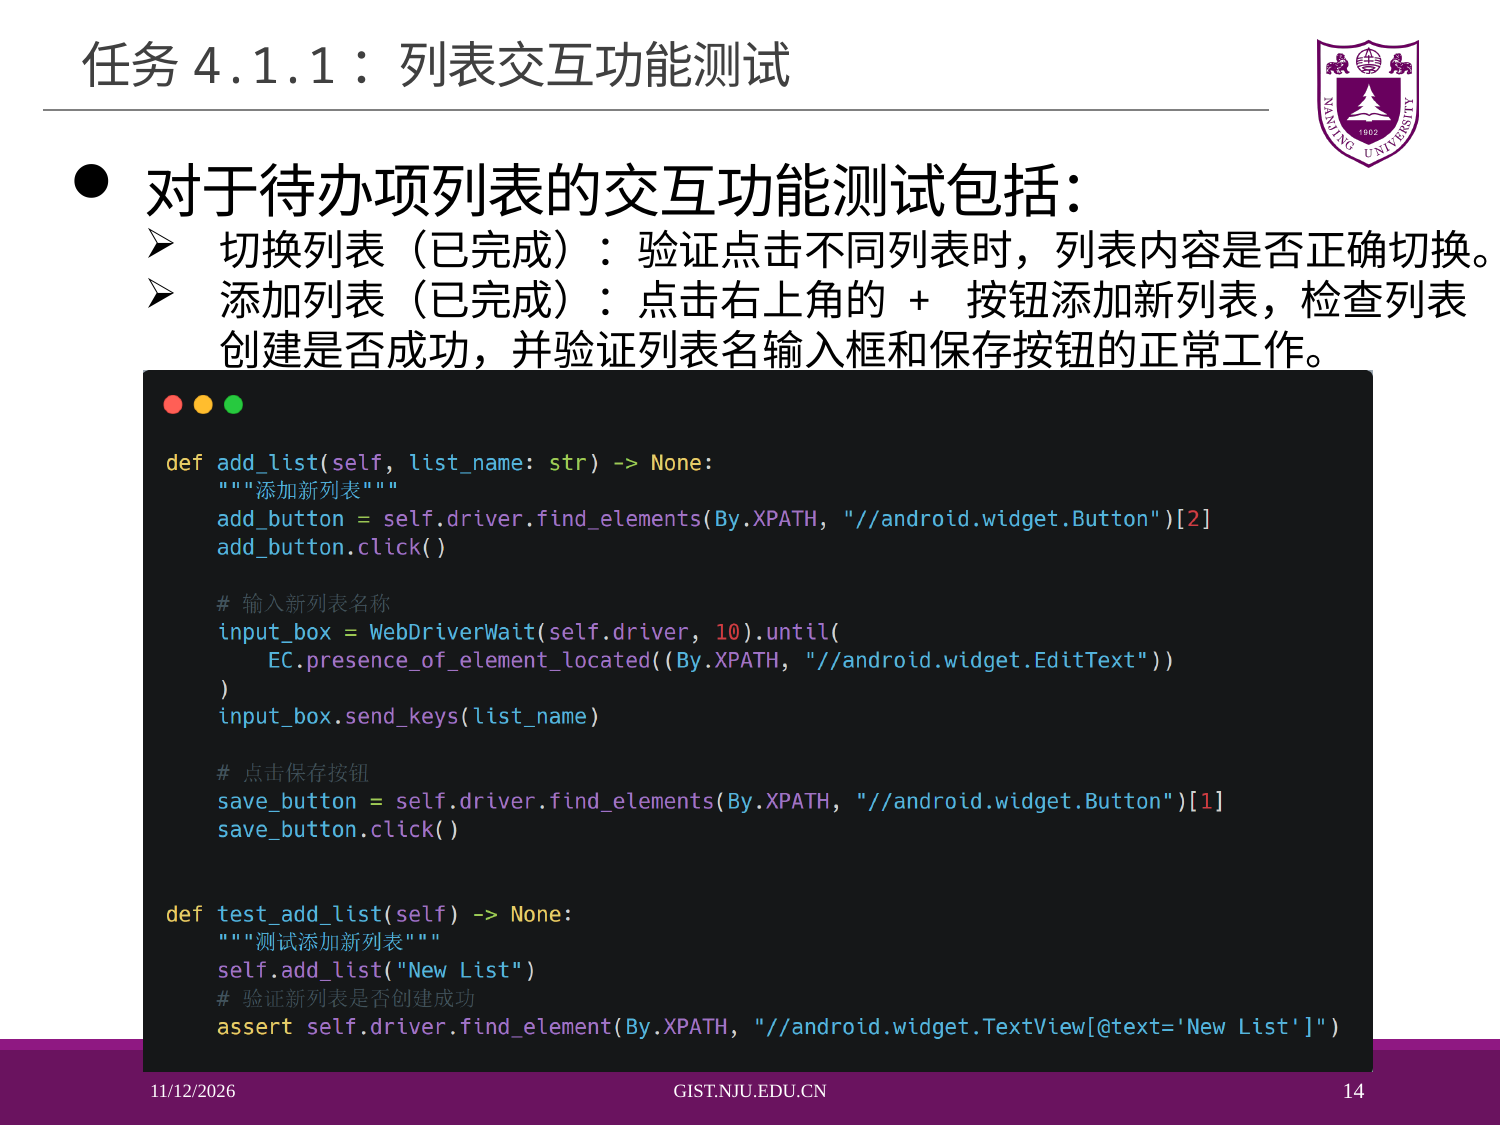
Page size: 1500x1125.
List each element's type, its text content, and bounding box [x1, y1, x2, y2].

picture [142, 370, 1374, 1073]
text_box 对于待办项列表的交互功能测试包括： 切换列表（已完成）：验证点击不同列表时，列表内容是否正确切换。 添加列表（已完成）：点击右上角的 + 按钮添加新列表，检查列表创建是否成功，并验证列表名输入框和保存按钮的正常工作。 [54, 264, 1493, 348]
title 任务4.1.1：列表交互功能测试 [42, 18, 1281, 101]
footer Gist.nju.edu.cn [453, 1081, 1047, 1120]
slide_number 14 [1218, 1078, 1380, 1120]
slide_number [135, 1059, 440, 1120]
